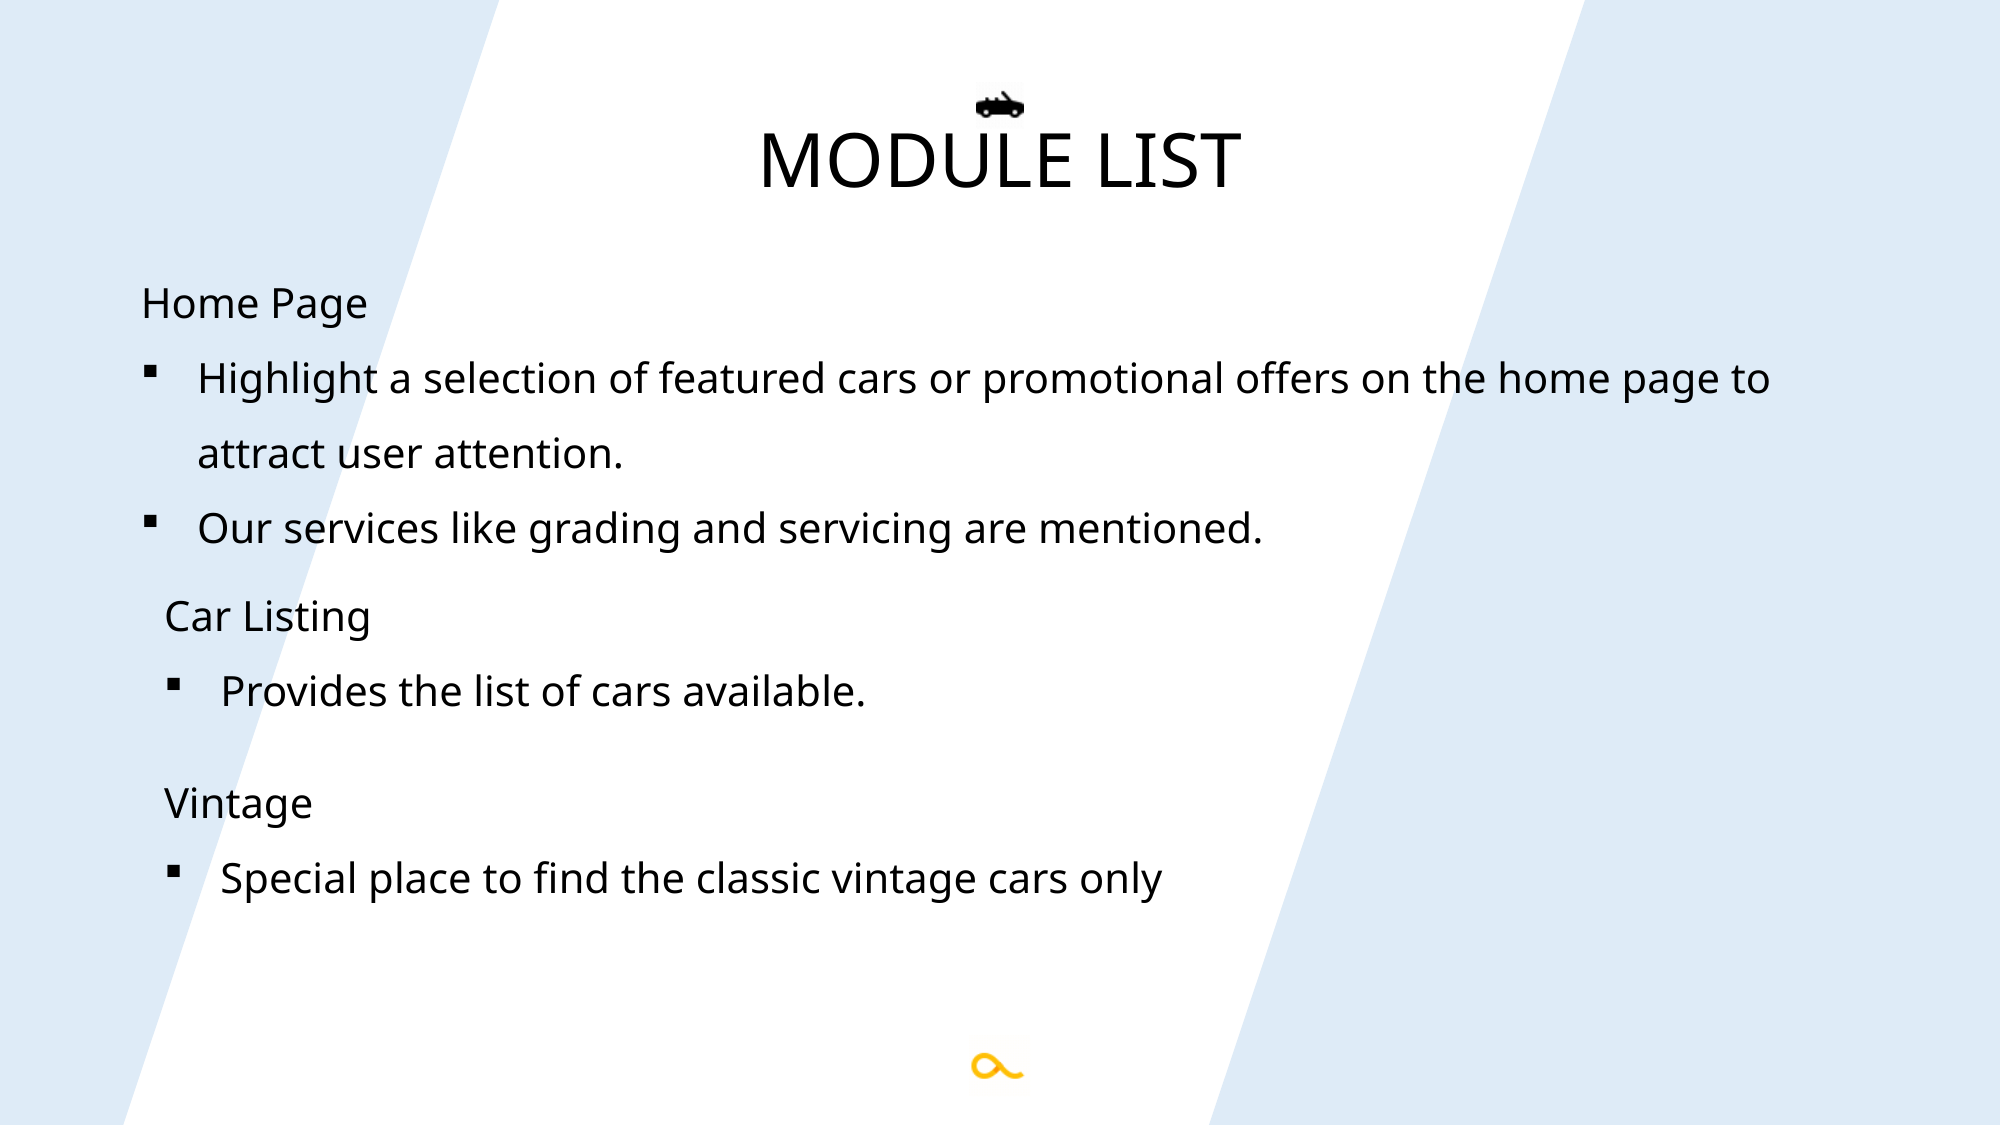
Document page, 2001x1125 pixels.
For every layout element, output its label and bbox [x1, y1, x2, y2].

picture [976, 81, 1024, 129]
text_box [0, 0, 2000, 1125]
picture [969, 1035, 1031, 1097]
